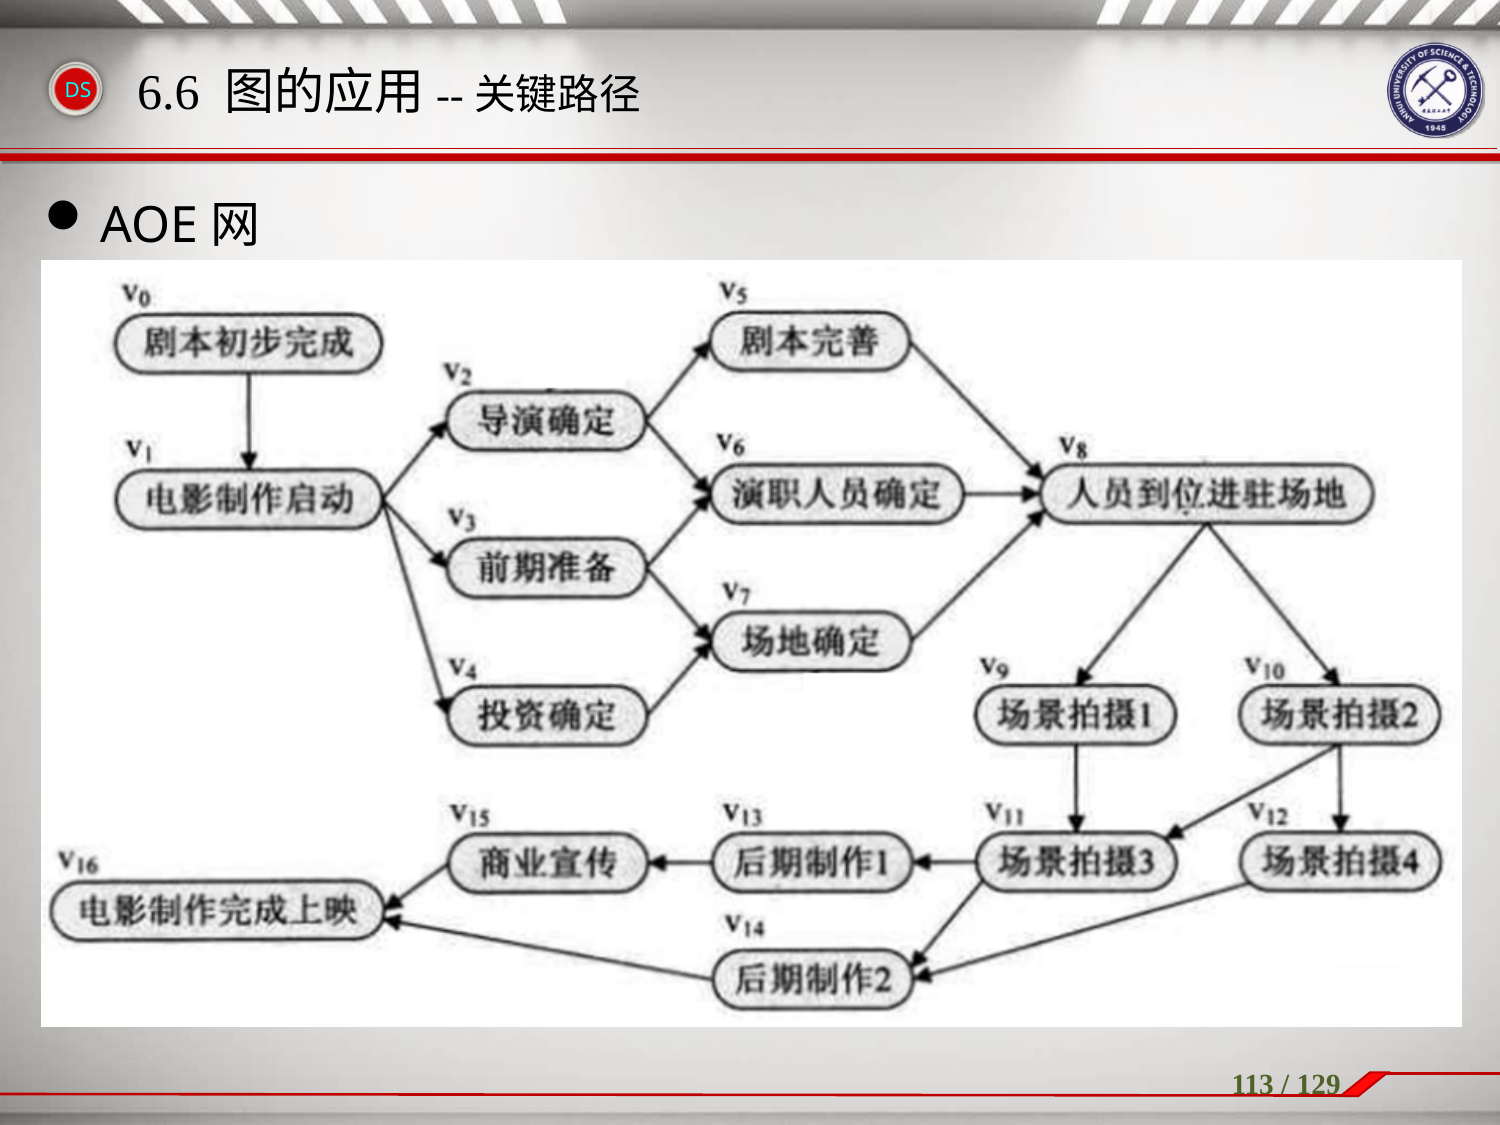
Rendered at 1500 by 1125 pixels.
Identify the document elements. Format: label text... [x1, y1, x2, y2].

picture [1269, 1083, 1284, 1094]
picture [1306, 1083, 1319, 1094]
picture [0, 161, 1500, 1094]
title 6.6 图的应用--关键路径 [121, 42, 1377, 138]
picture [0, 0, 1500, 153]
picture [1335, 1083, 1353, 1094]
picture [0, 1075, 1500, 1125]
picture [1283, 1083, 1302, 1094]
picture [1254, 1083, 1268, 1094]
picture [41, 260, 1462, 1027]
picture [1315, 1083, 1335, 1094]
picture [1241, 1083, 1250, 1094]
list AOE网 如果在无环带权有向图中，用有向边表示一个工程中的活动，用边上权值表示活动持续时间，用顶点表示事件(每个事件表示在它之前的活动已完成，在它之后的活动可以开始)，则这样的有向图叫做用边表示活动的网络, 简称 AOE(Activity On Edges)网络。 AOE网络在某些工程估算方面非常有用。 [29, 184, 1471, 1083]
